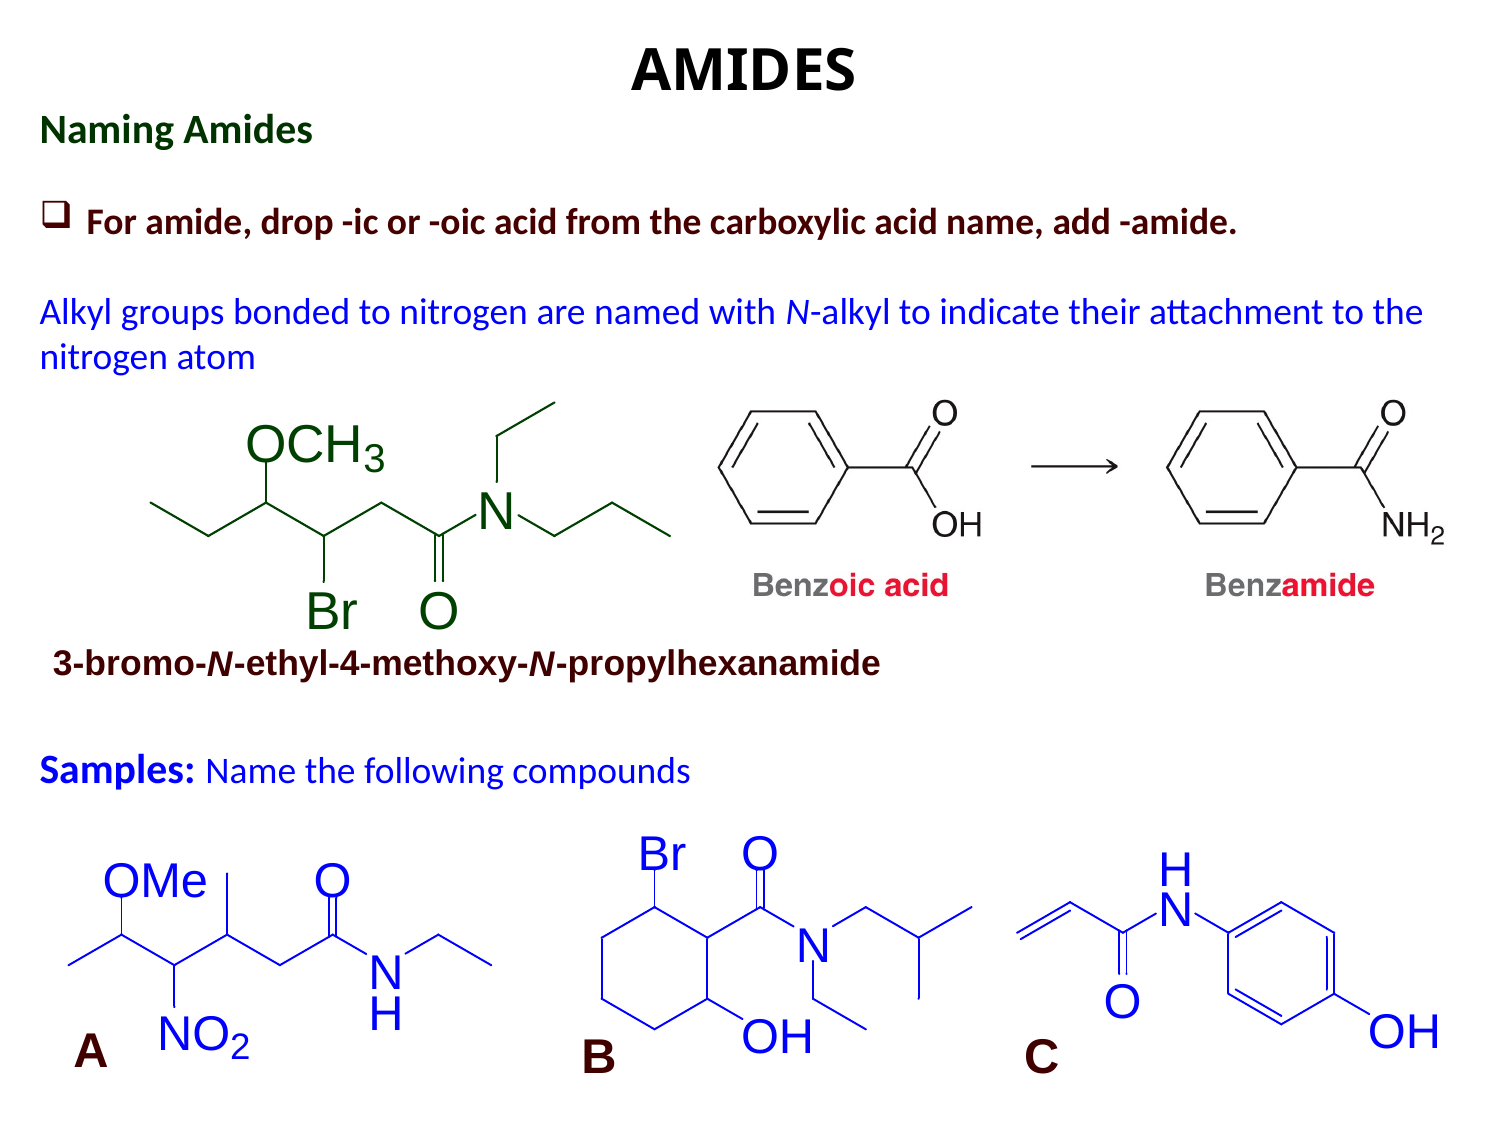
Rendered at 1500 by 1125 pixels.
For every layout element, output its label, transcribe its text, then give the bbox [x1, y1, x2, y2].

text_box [49, 374, 1451, 1076]
text_box AMIDES Naming Amides For amide, drop -ic or -oic acid from the carboxylic acid name, add -amide. Alkyl groups bonded to nitrogen are named with N-alkyl to indicate their attachment to the nitrogen atom Samples: Name the following compounds [24, 24, 1463, 800]
